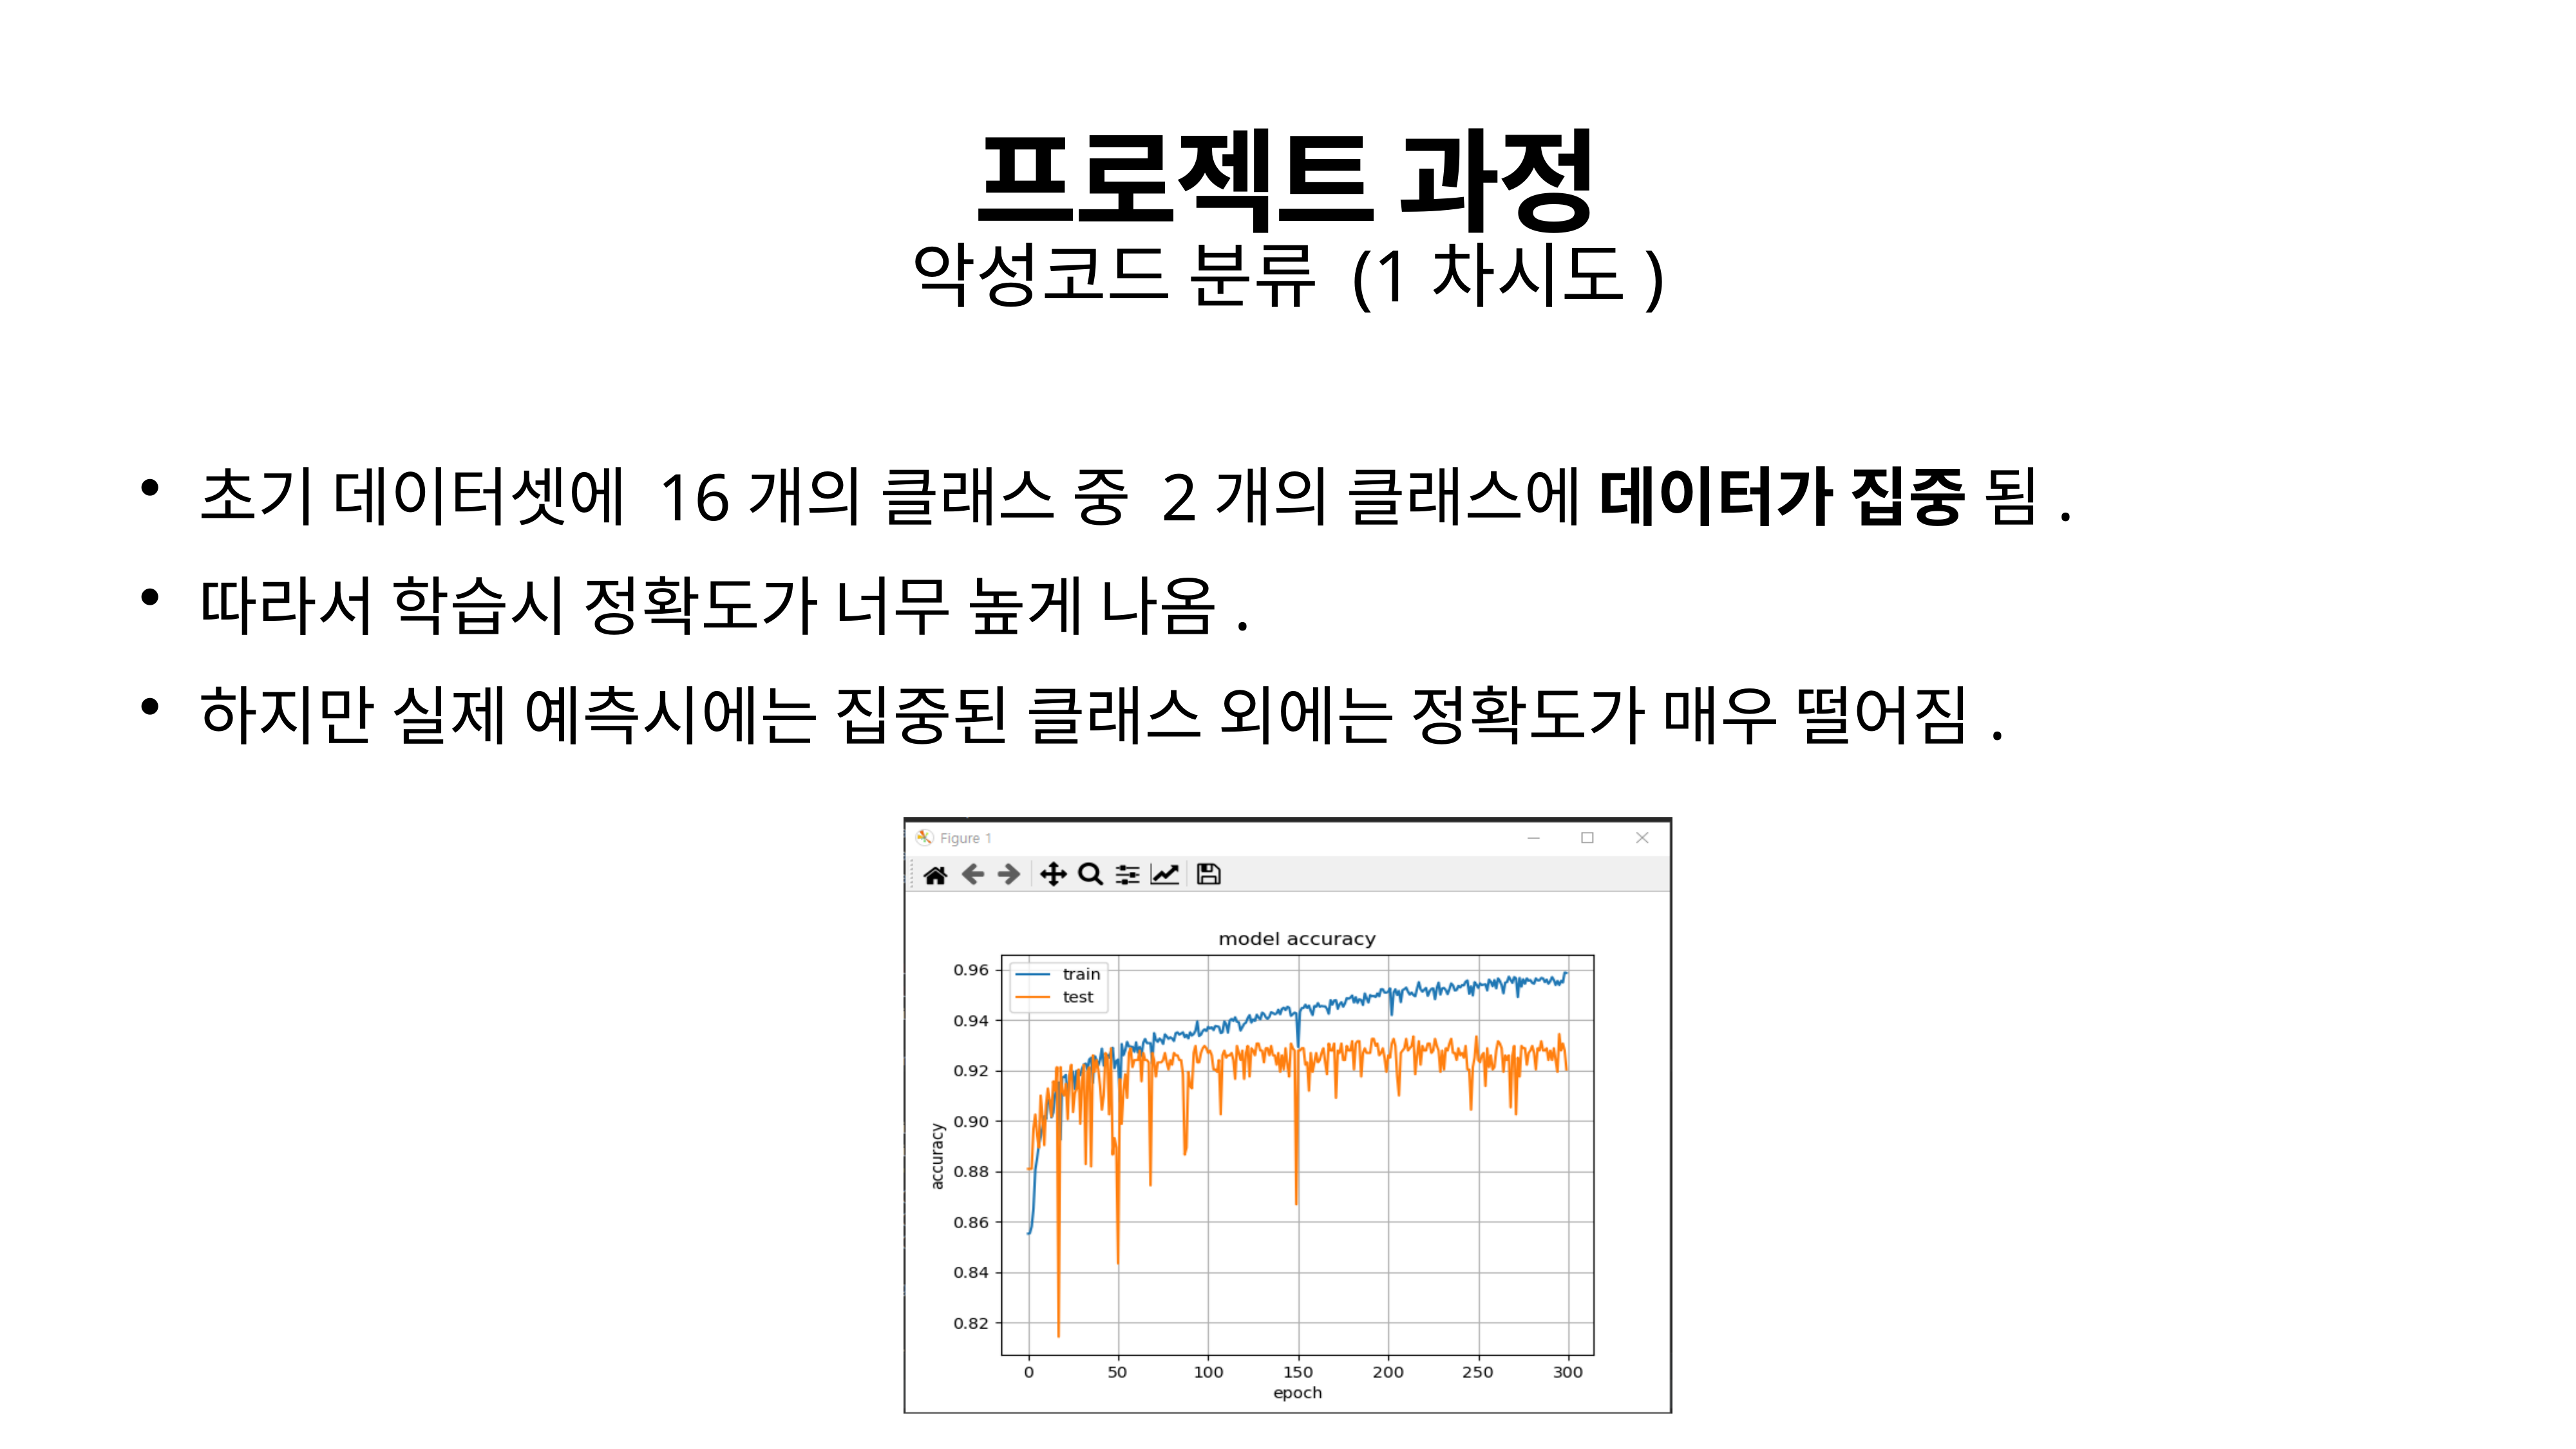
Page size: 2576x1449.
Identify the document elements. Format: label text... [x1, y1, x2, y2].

list 악성코드 분류 (1차시도) [133, 225, 2443, 334]
list 초기 데이터셋에 16개의 클래스 중 2개의 클래스에 데이터가 집중 됨. 따라서 학습시 정확도가 너무 높게 나옴. 하지만 실제 예측시에는 집중된 클래스 외에는 정확도가 매우 떨어짐. [133, 451, 2443, 1343]
picture [904, 817, 1672, 1414]
title 프로젝트 과정 [133, 85, 2443, 225]
